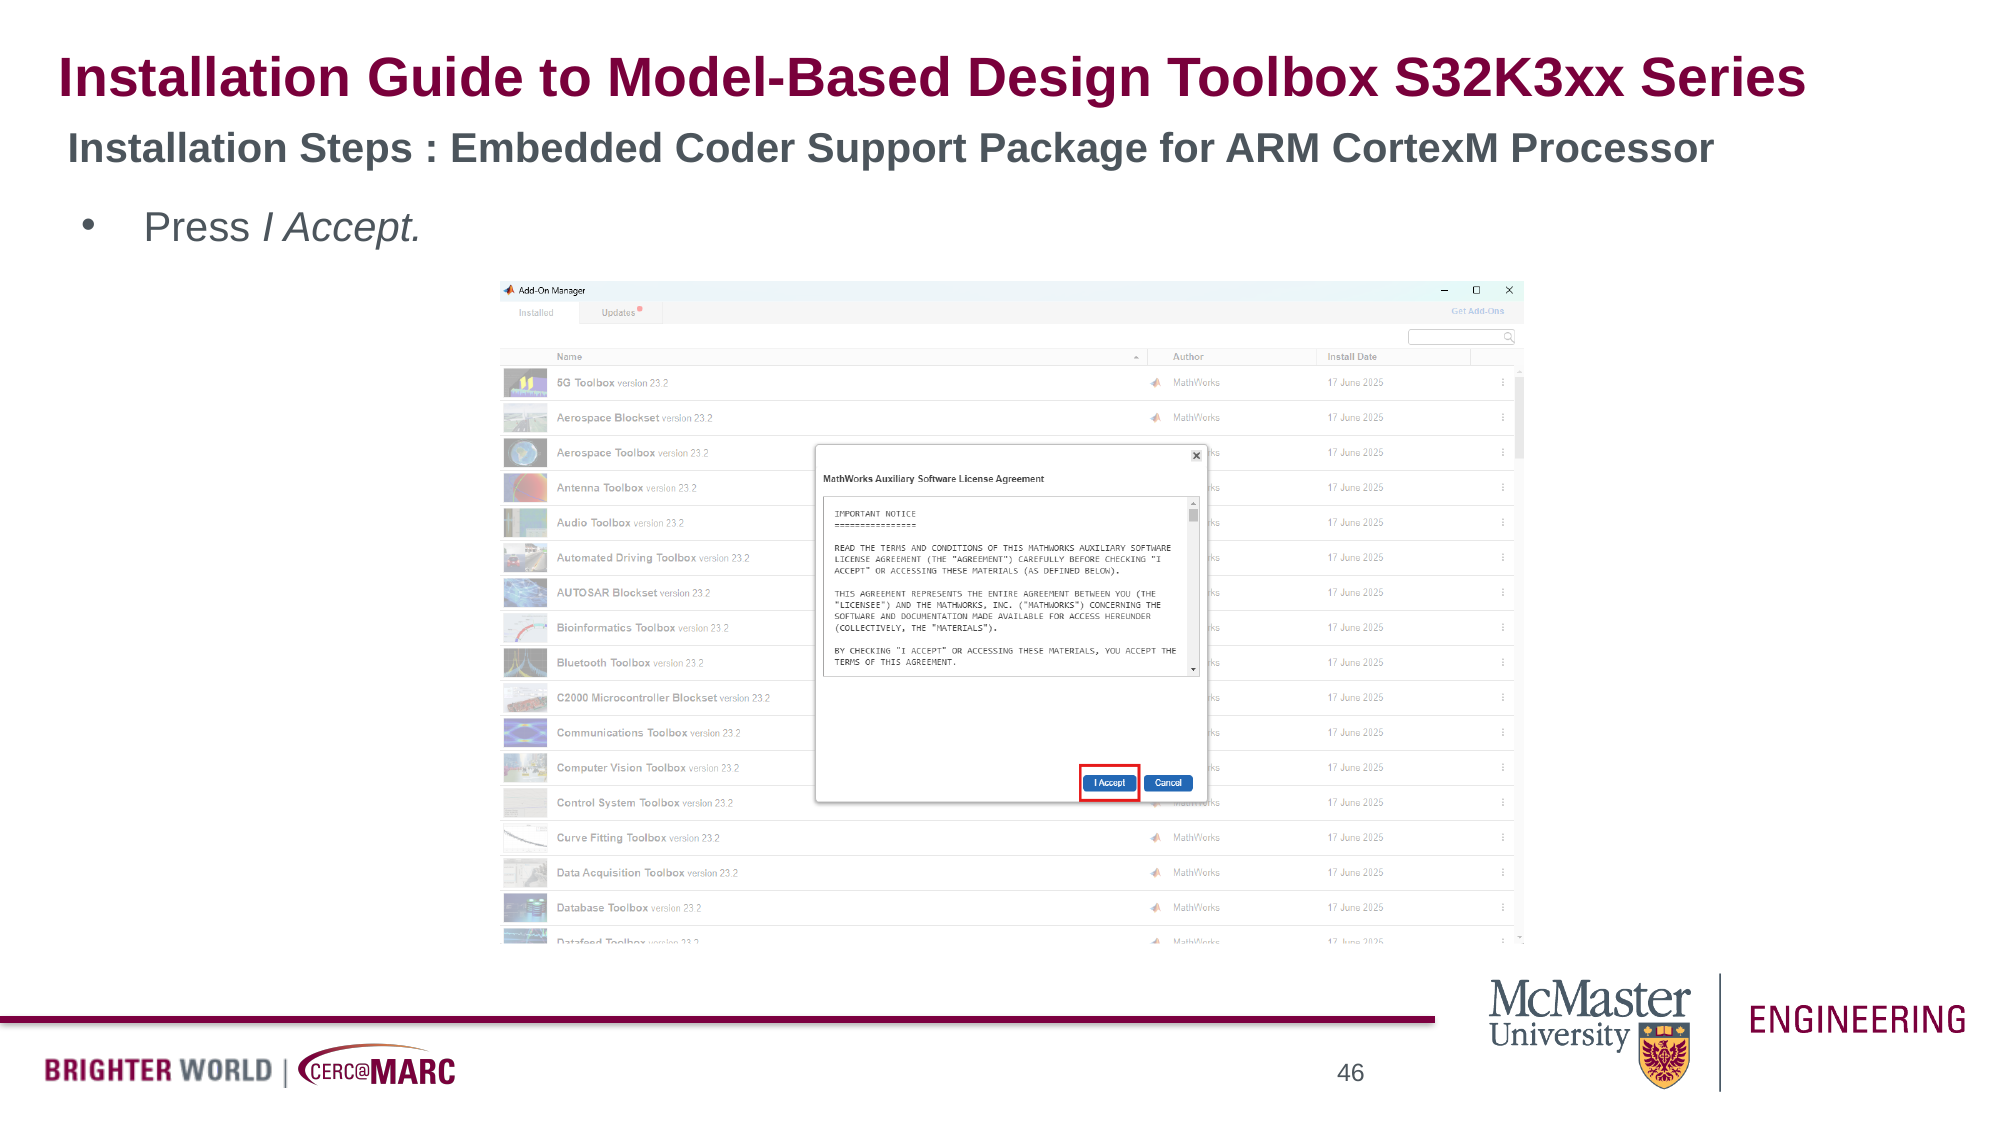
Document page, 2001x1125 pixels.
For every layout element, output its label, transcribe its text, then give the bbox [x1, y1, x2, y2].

slide_number 46 [1260, 1041, 1365, 1101]
list Installation Steps : Embedded Coder Support Package for ARM CortexM Processor [44, 106, 1918, 190]
picture [43, 1031, 465, 1097]
title Installation Guide to Model-Based Design Toolbox S32K3xx Series [43, 0, 1965, 106]
picture [1488, 973, 1965, 1092]
text_box Press I Accept. [61, 189, 1901, 260]
picture [500, 281, 1524, 944]
